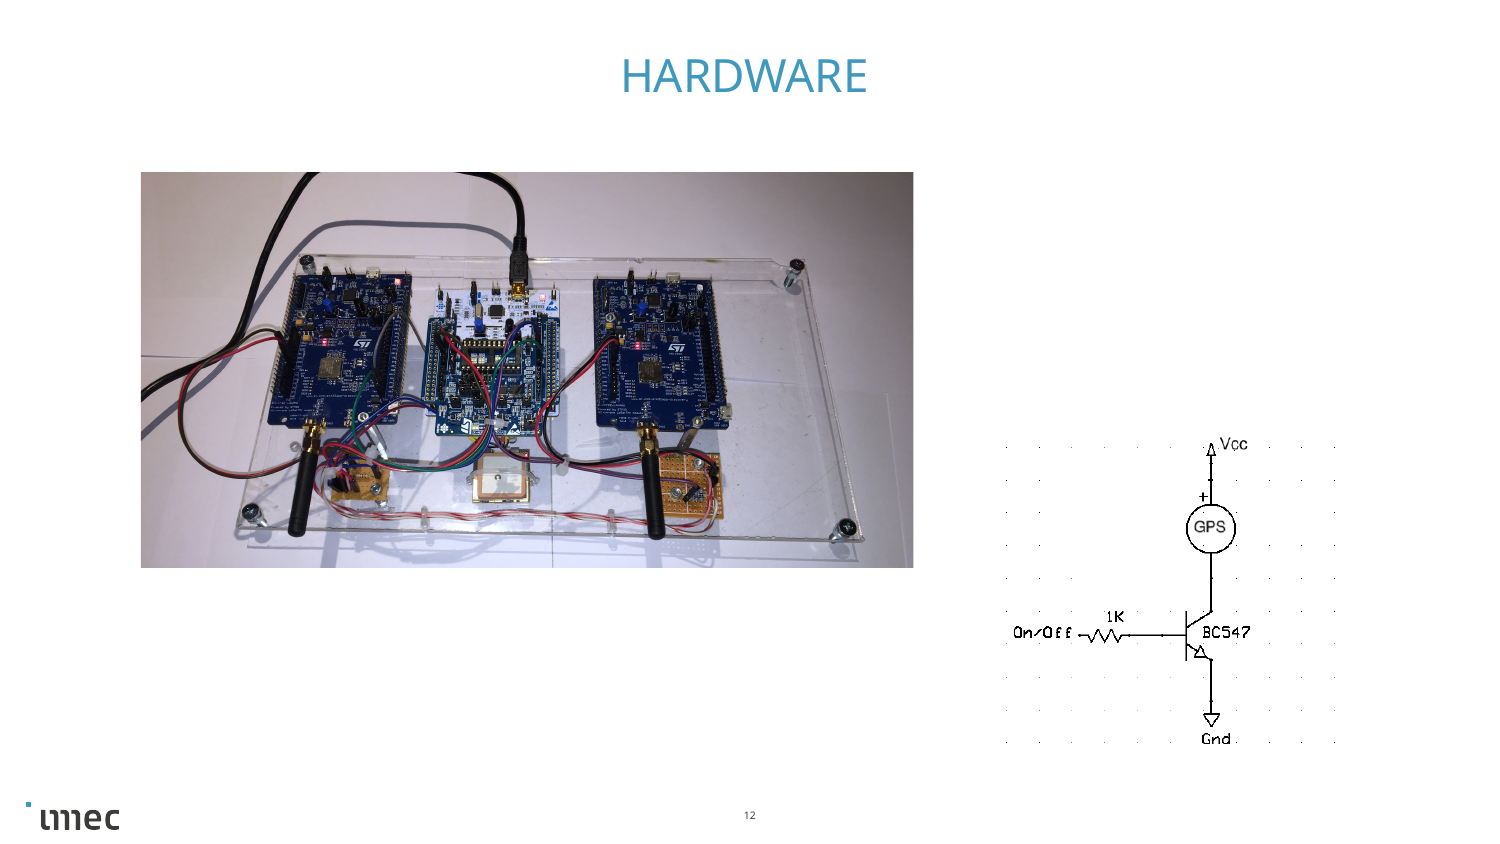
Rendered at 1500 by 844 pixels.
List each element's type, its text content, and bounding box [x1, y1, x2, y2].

picture [26, 802, 119, 830]
title HARDWARE [26, 38, 1463, 110]
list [140, 171, 914, 568]
picture [994, 421, 1347, 754]
slide_number 12 [679, 802, 821, 831]
